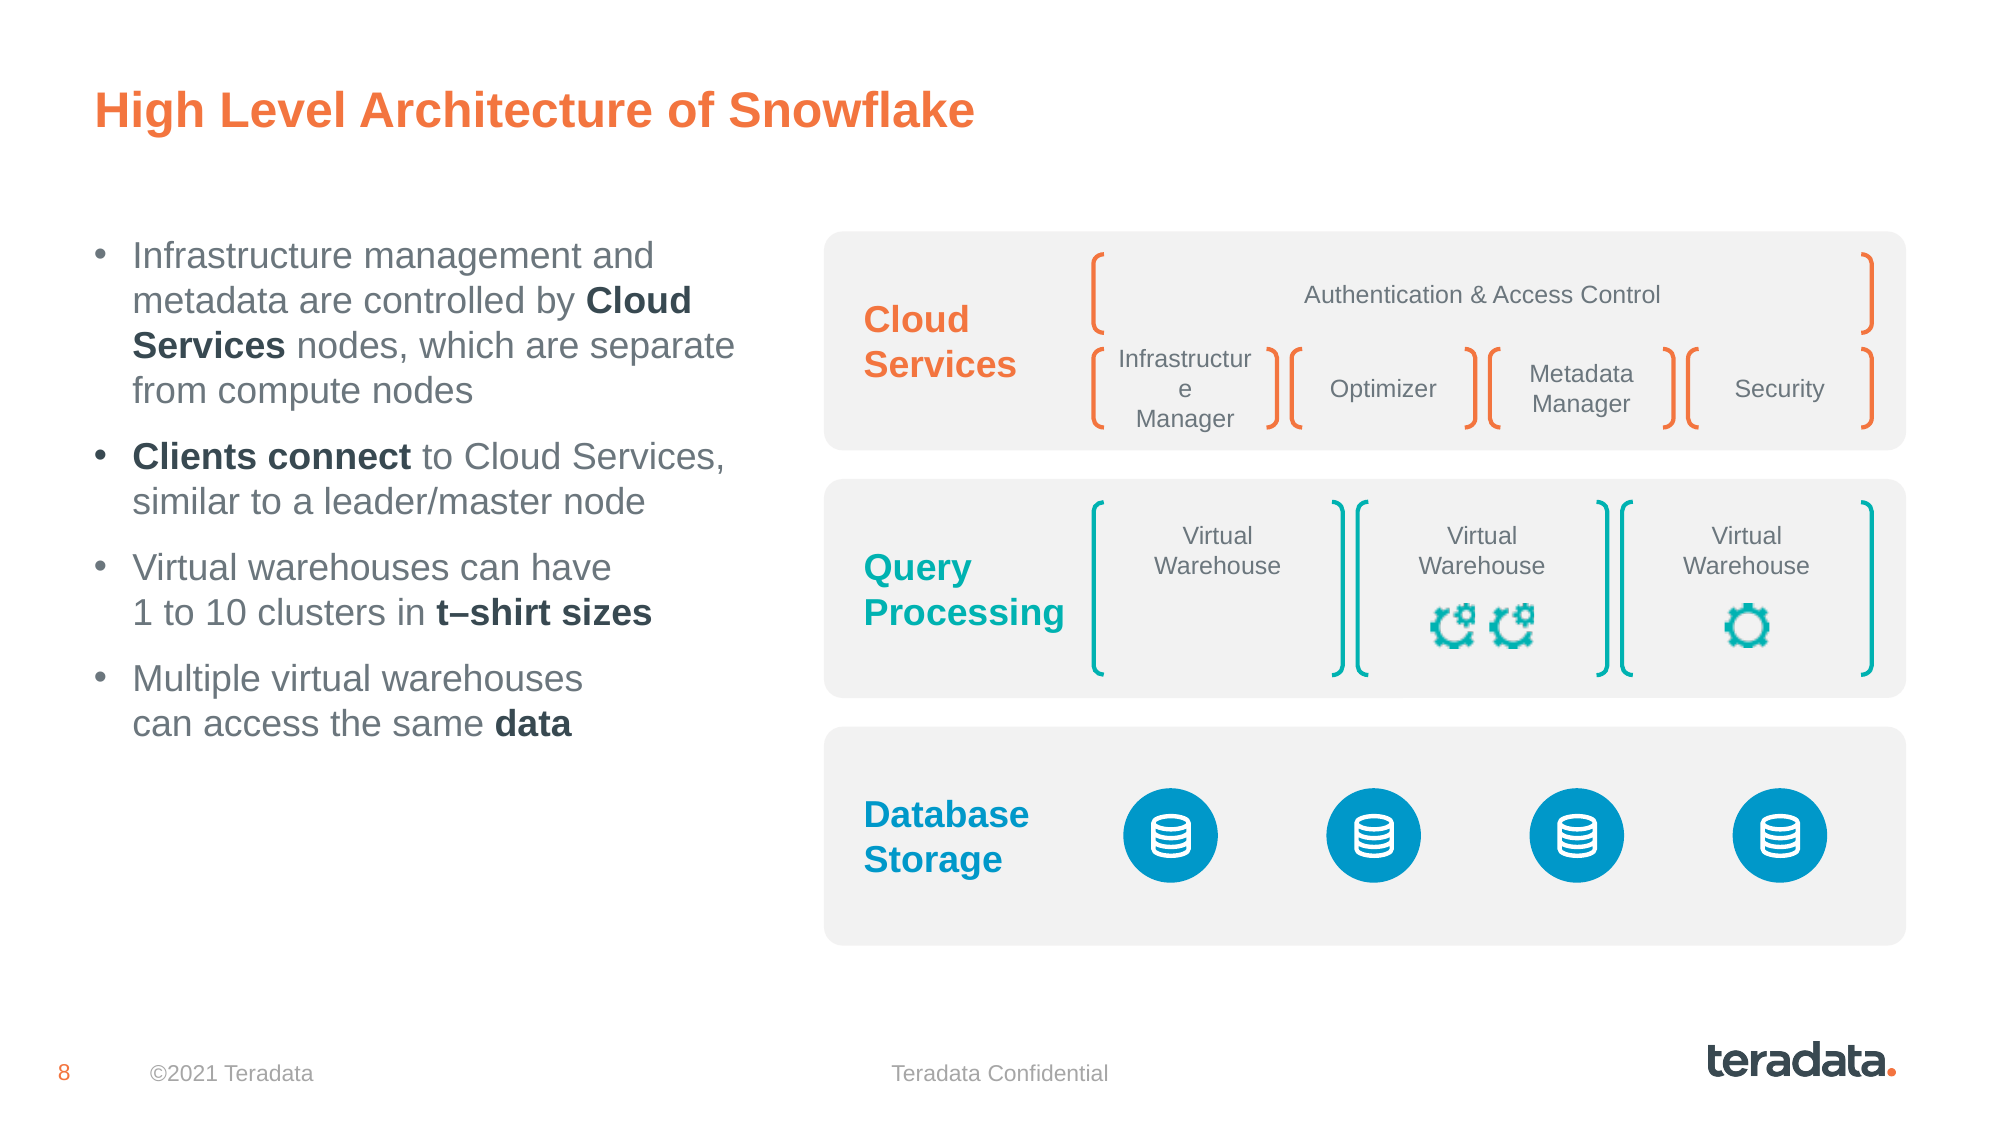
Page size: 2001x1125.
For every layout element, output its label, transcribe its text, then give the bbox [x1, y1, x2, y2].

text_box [823, 231, 1907, 451]
picture [1708, 1041, 1896, 1077]
list Infrastructure management and metadata are controlled by Cloud Services nodes, which are separate from compute nodes Clients connect to Cloud Services, similar to a leader/master node Virtual warehouses can have 1 to 10 clusters in t–shirt sizes Multiple virtual warehouses can access the same data [93, 231, 762, 936]
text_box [823, 478, 1907, 699]
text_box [823, 726, 1907, 946]
text_box Teradata Confidential [509, 1050, 1491, 1095]
title High Level Architecture of Snowflake [94, 64, 1906, 199]
